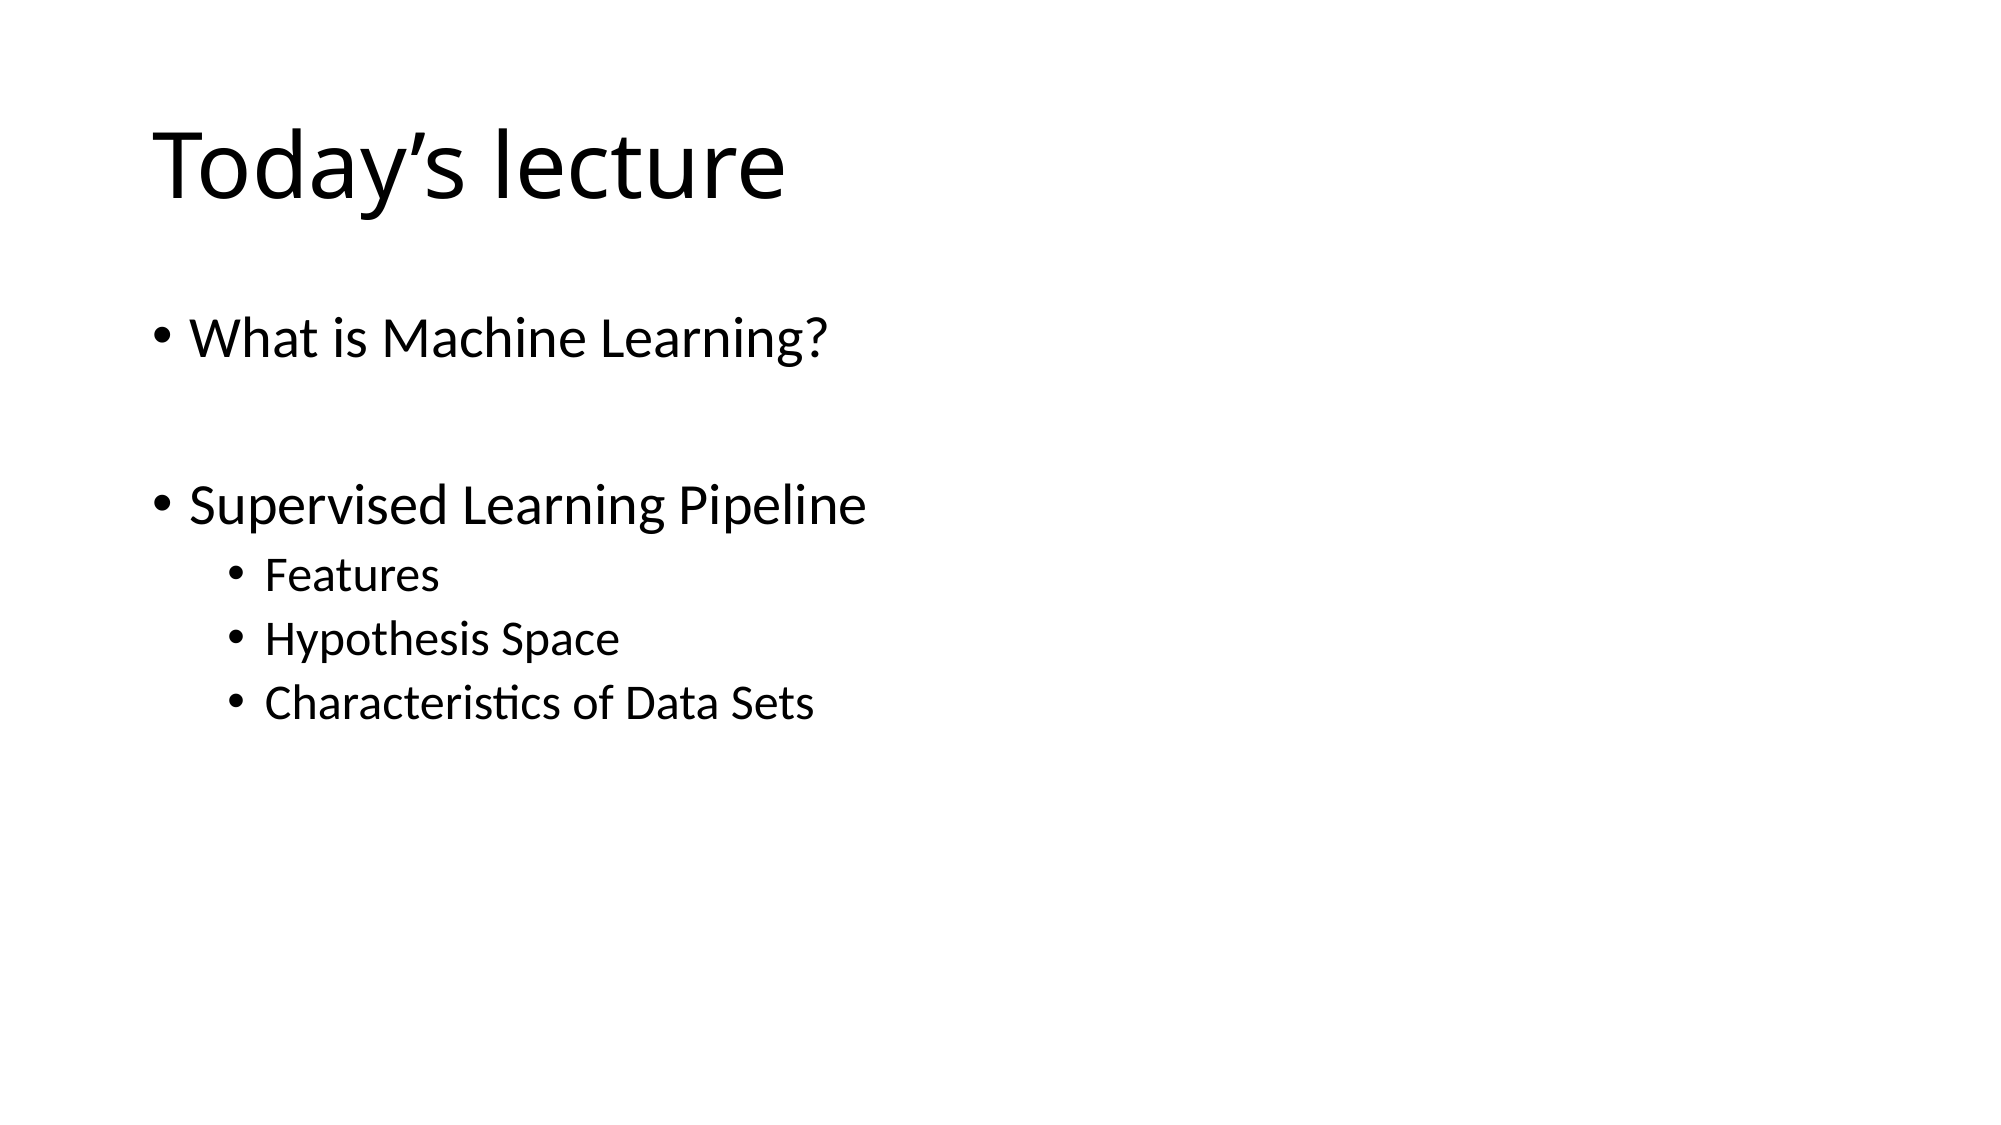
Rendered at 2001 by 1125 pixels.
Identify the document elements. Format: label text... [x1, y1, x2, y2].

title Today’s lecture [137, 59, 1863, 278]
list What is Machine Learning? Supervised Learning Pipeline Features Hypothesis Space Characteristics of Data Sets [137, 299, 1863, 1014]
